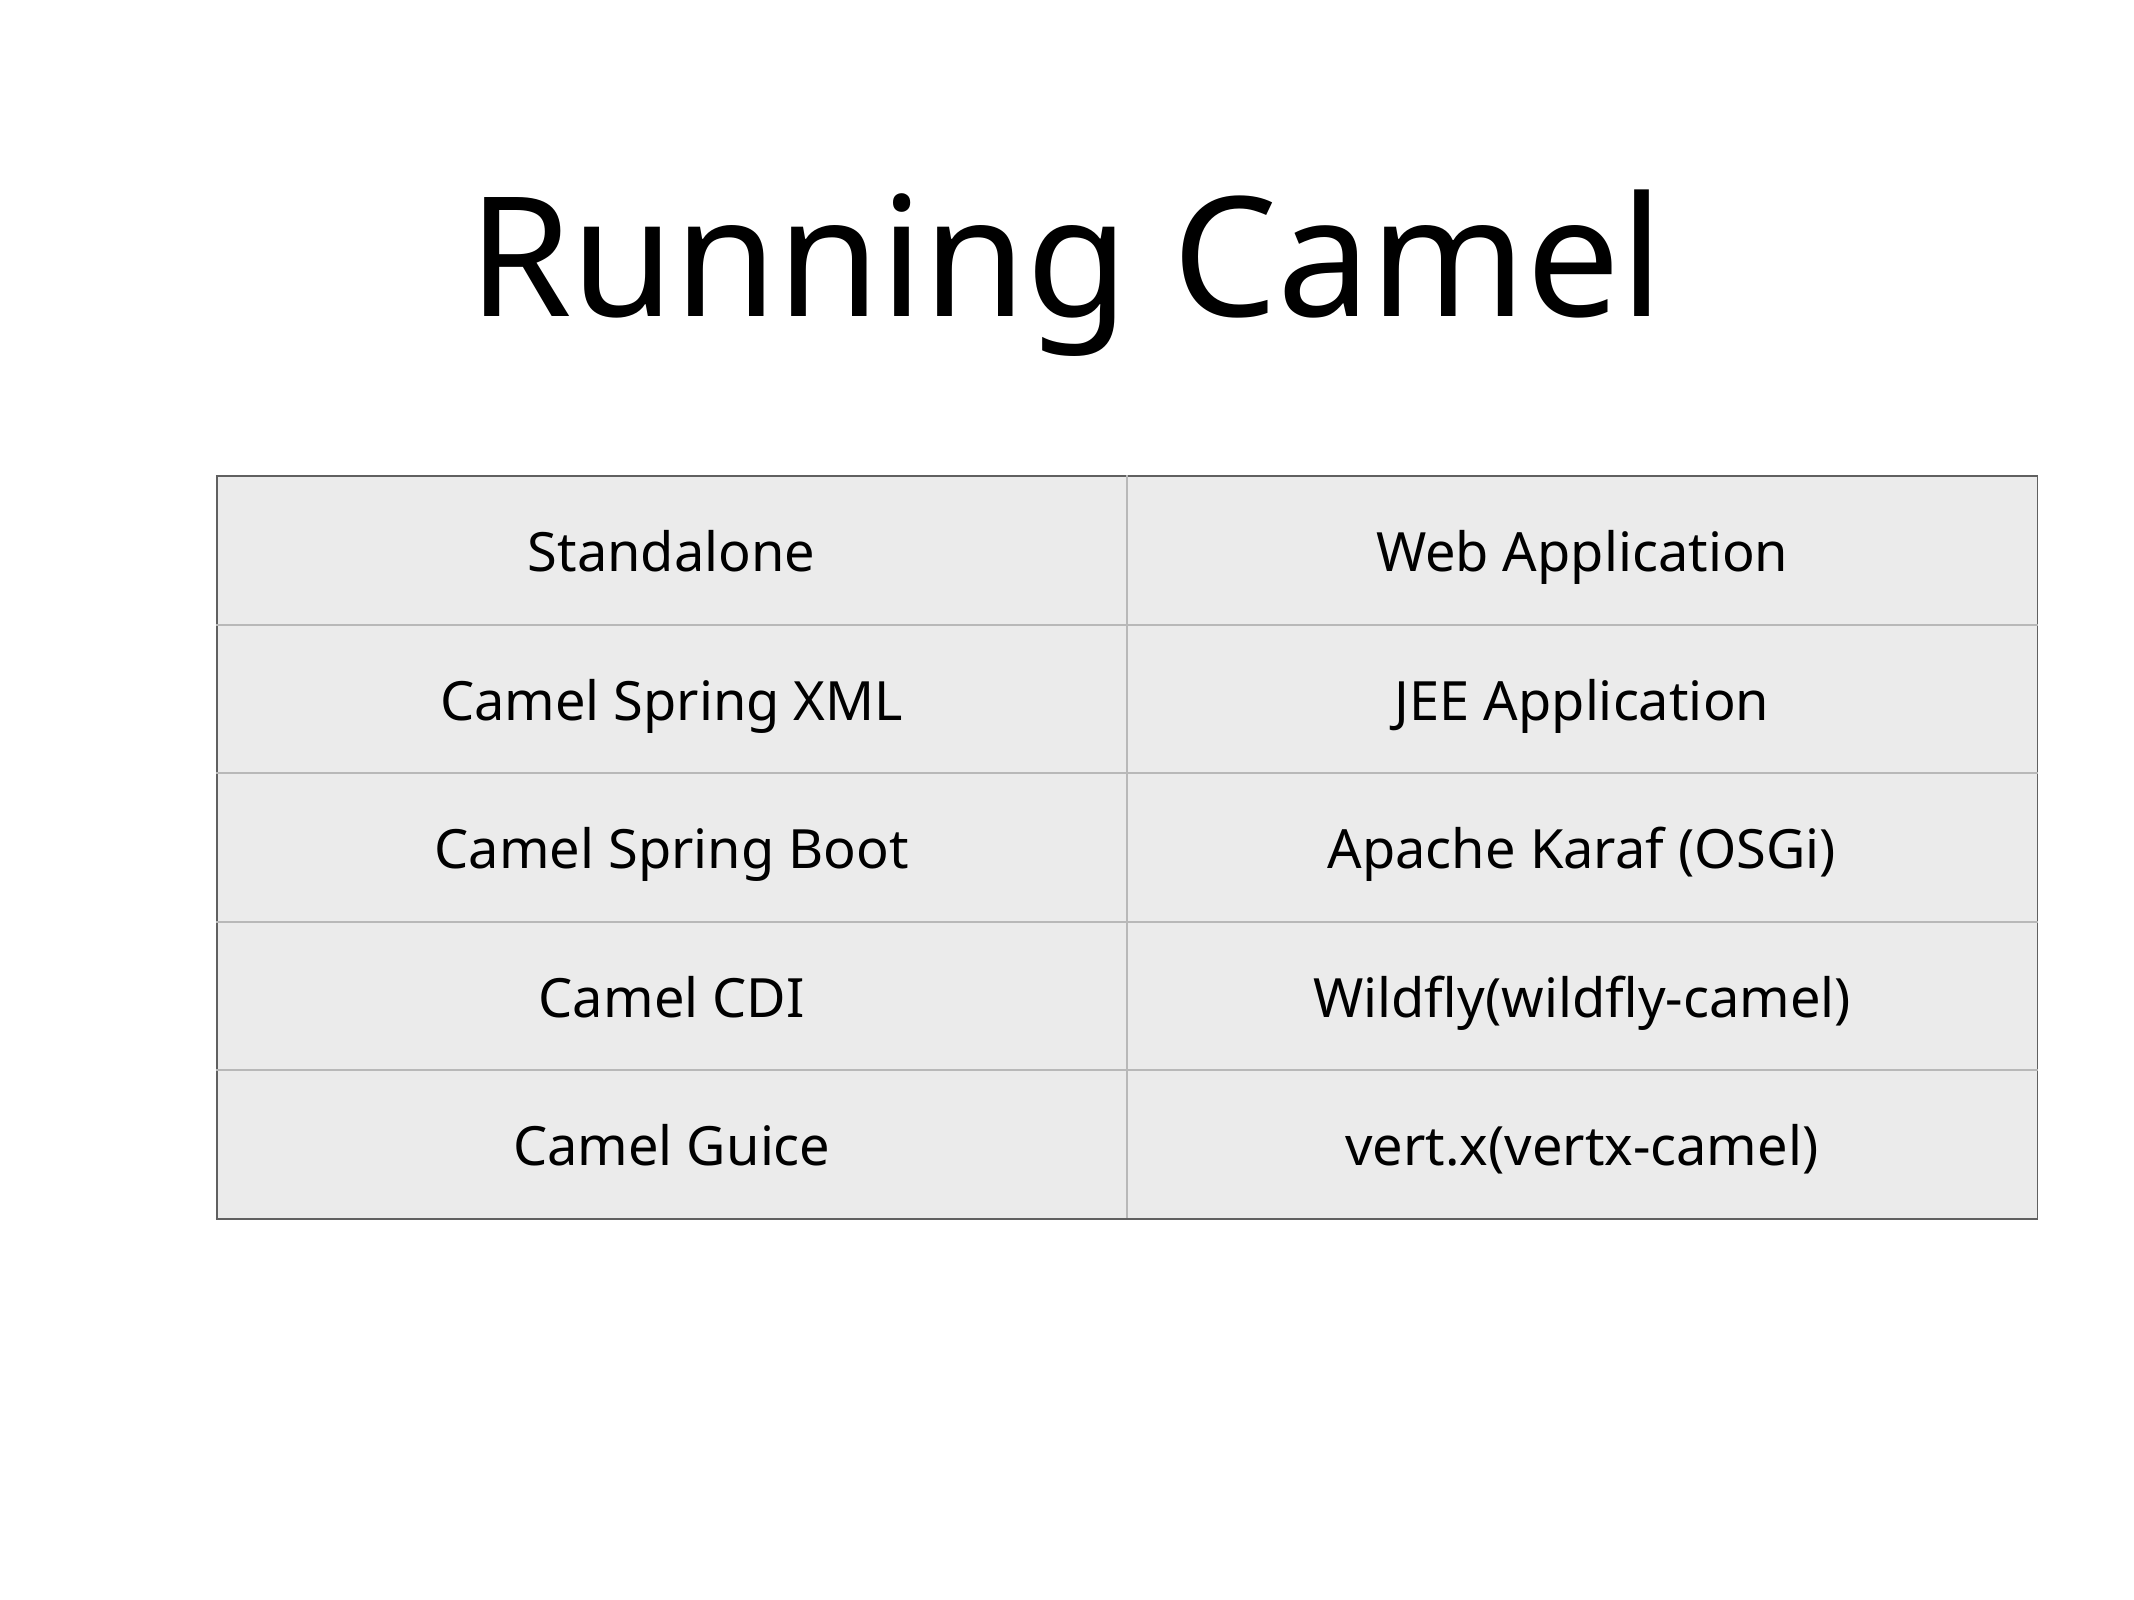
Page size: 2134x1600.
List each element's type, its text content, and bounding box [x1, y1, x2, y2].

table_cell Camel Spring XML [218, 626, 1126, 772]
table_cell Apache Karaf (OSGi) [1128, 774, 2037, 921]
table_cell Camel Spring Boot [218, 774, 1126, 921]
table_cell Camel CDI [218, 923, 1126, 1069]
table_header Standalone [218, 477, 1126, 624]
table_cell JEE Application [1128, 626, 2037, 772]
table_header Web Application [1128, 477, 2037, 624]
title Running Camel [155, 72, 1978, 428]
table_cell vert.x (vertx-camel) [1128, 1071, 2037, 1218]
table_cell Wildfly (wildfly-camel) [1128, 923, 2037, 1069]
table_cell Camel Guice [218, 1071, 1126, 1218]
